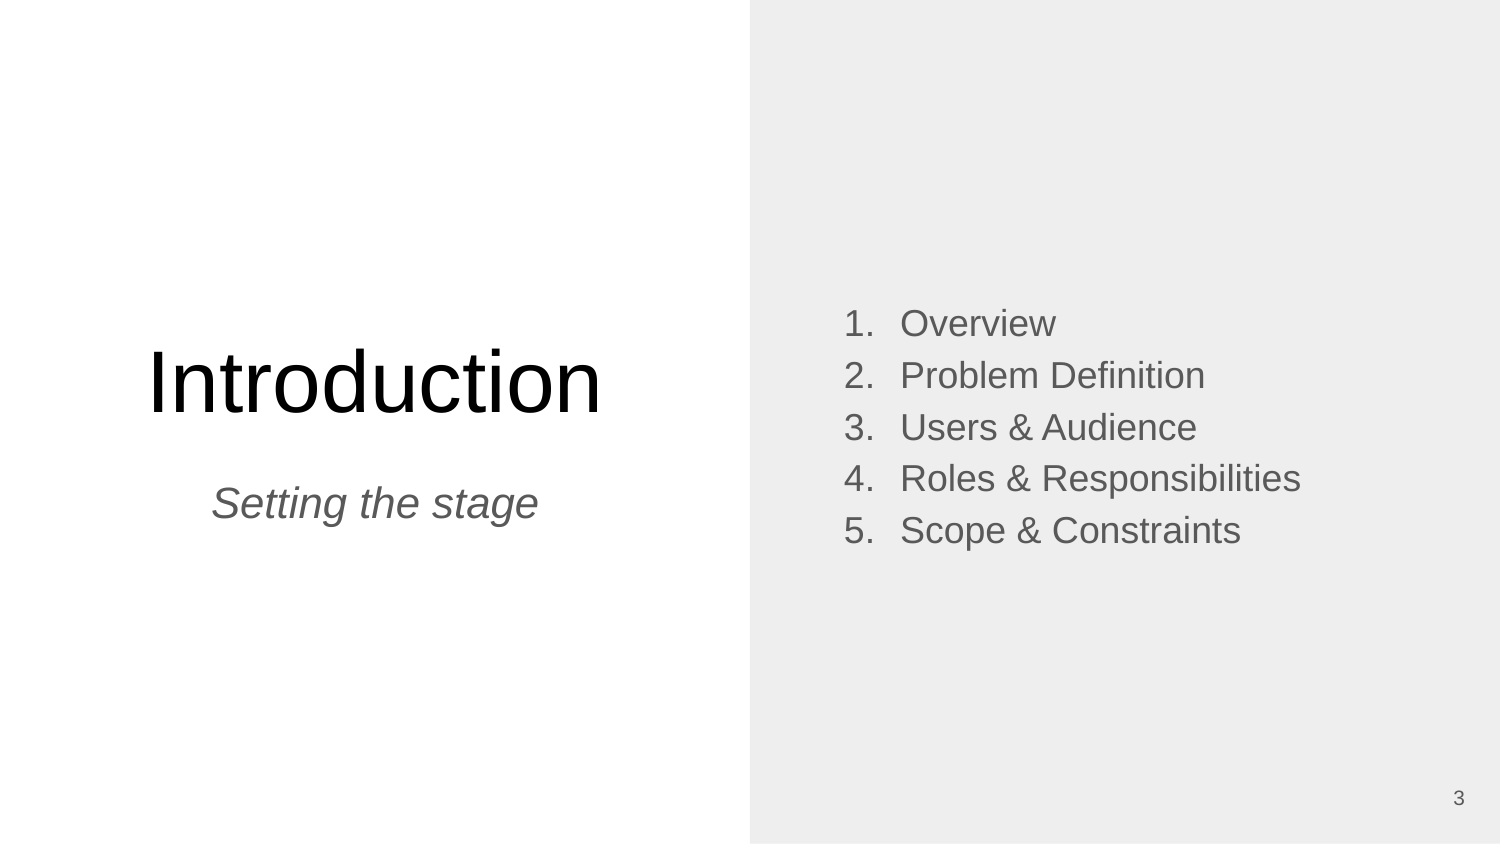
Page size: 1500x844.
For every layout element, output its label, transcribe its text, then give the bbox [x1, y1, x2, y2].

slide_number 3 [1389, 764, 1480, 830]
title Introduction [43, 202, 708, 446]
subtitle Setting the stage [43, 459, 708, 663]
list Overview Problem Definition Users & Audience Roles & Responsibilities Scope & Constraints [810, 118, 1440, 725]
